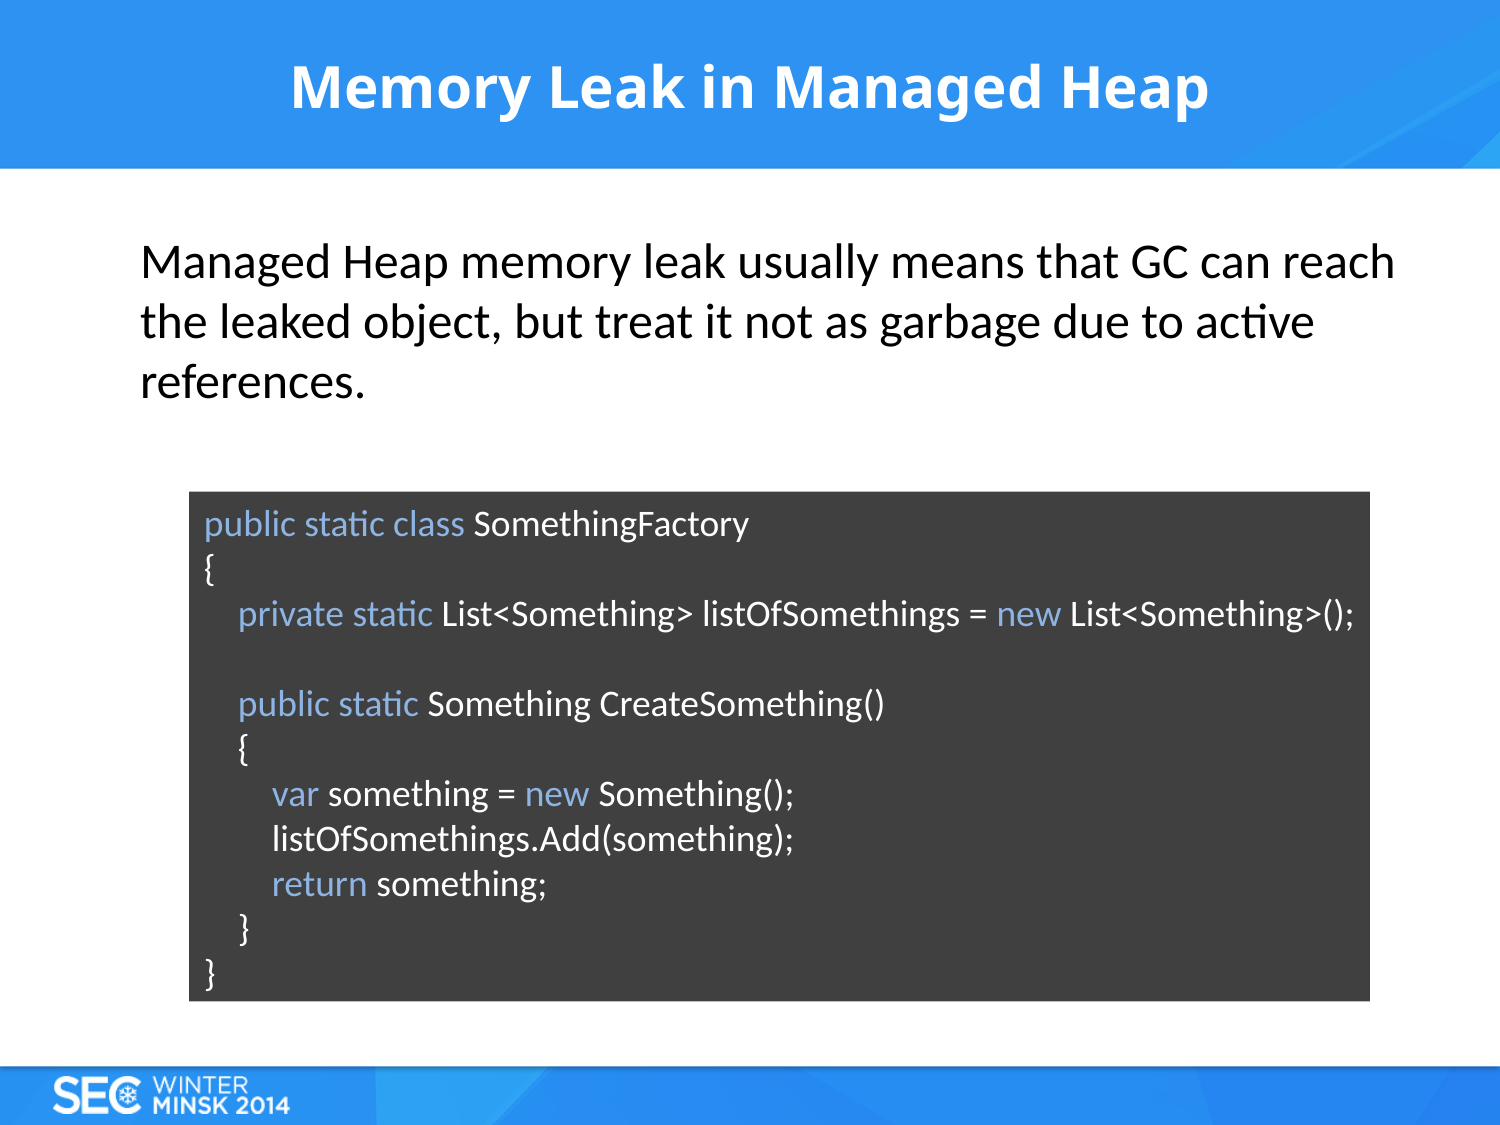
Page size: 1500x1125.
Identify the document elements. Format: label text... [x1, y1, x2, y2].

text_box Managed Heap memory leak usually means that GC can reach the leaked object, but treat it not as garbage due to active references. [125, 221, 1484, 1060]
text_box [100, 196, 1459, 1035]
picture [0, 0, 1500, 168]
picture [0, 1067, 1500, 1125]
text_box public static class SomethingFactory { private static List<Something> listOfSomethings = new List<Something>(); public static Something CreateSomething() { var something = new Something(); listOfSomethings.Add(something); return something; } } [189, 491, 1370, 1002]
title Memory Leak in Managed Heap [53, 42, 1447, 129]
